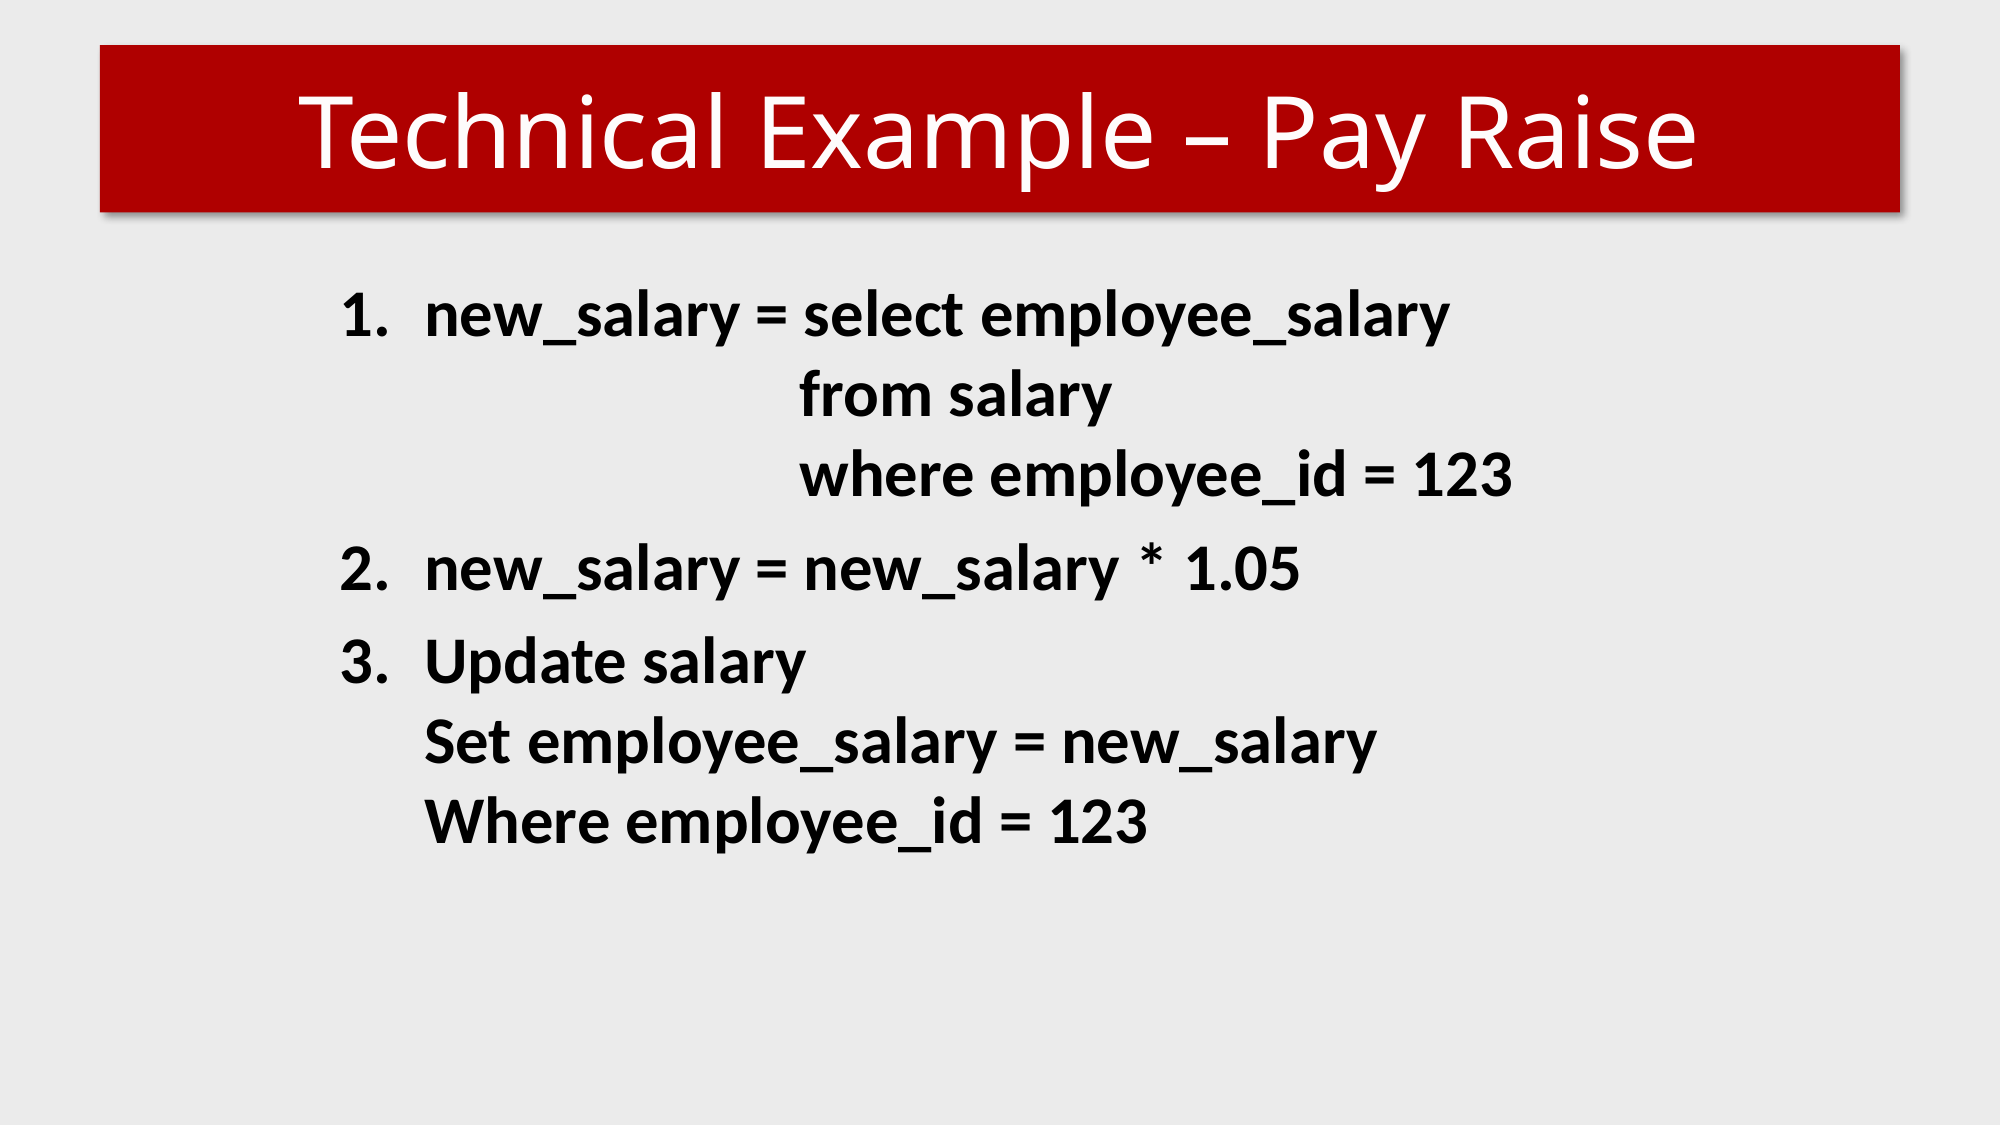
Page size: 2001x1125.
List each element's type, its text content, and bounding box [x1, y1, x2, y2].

list new_salary = select employee_salary from salary where employee_id = 123 new_salary = new_salary * 1.05 Update salary Set employee_salary = new_salary Where employee_id = 123 [324, 262, 1675, 1100]
title Technical Example – Pay Raise [99, 45, 1900, 213]
